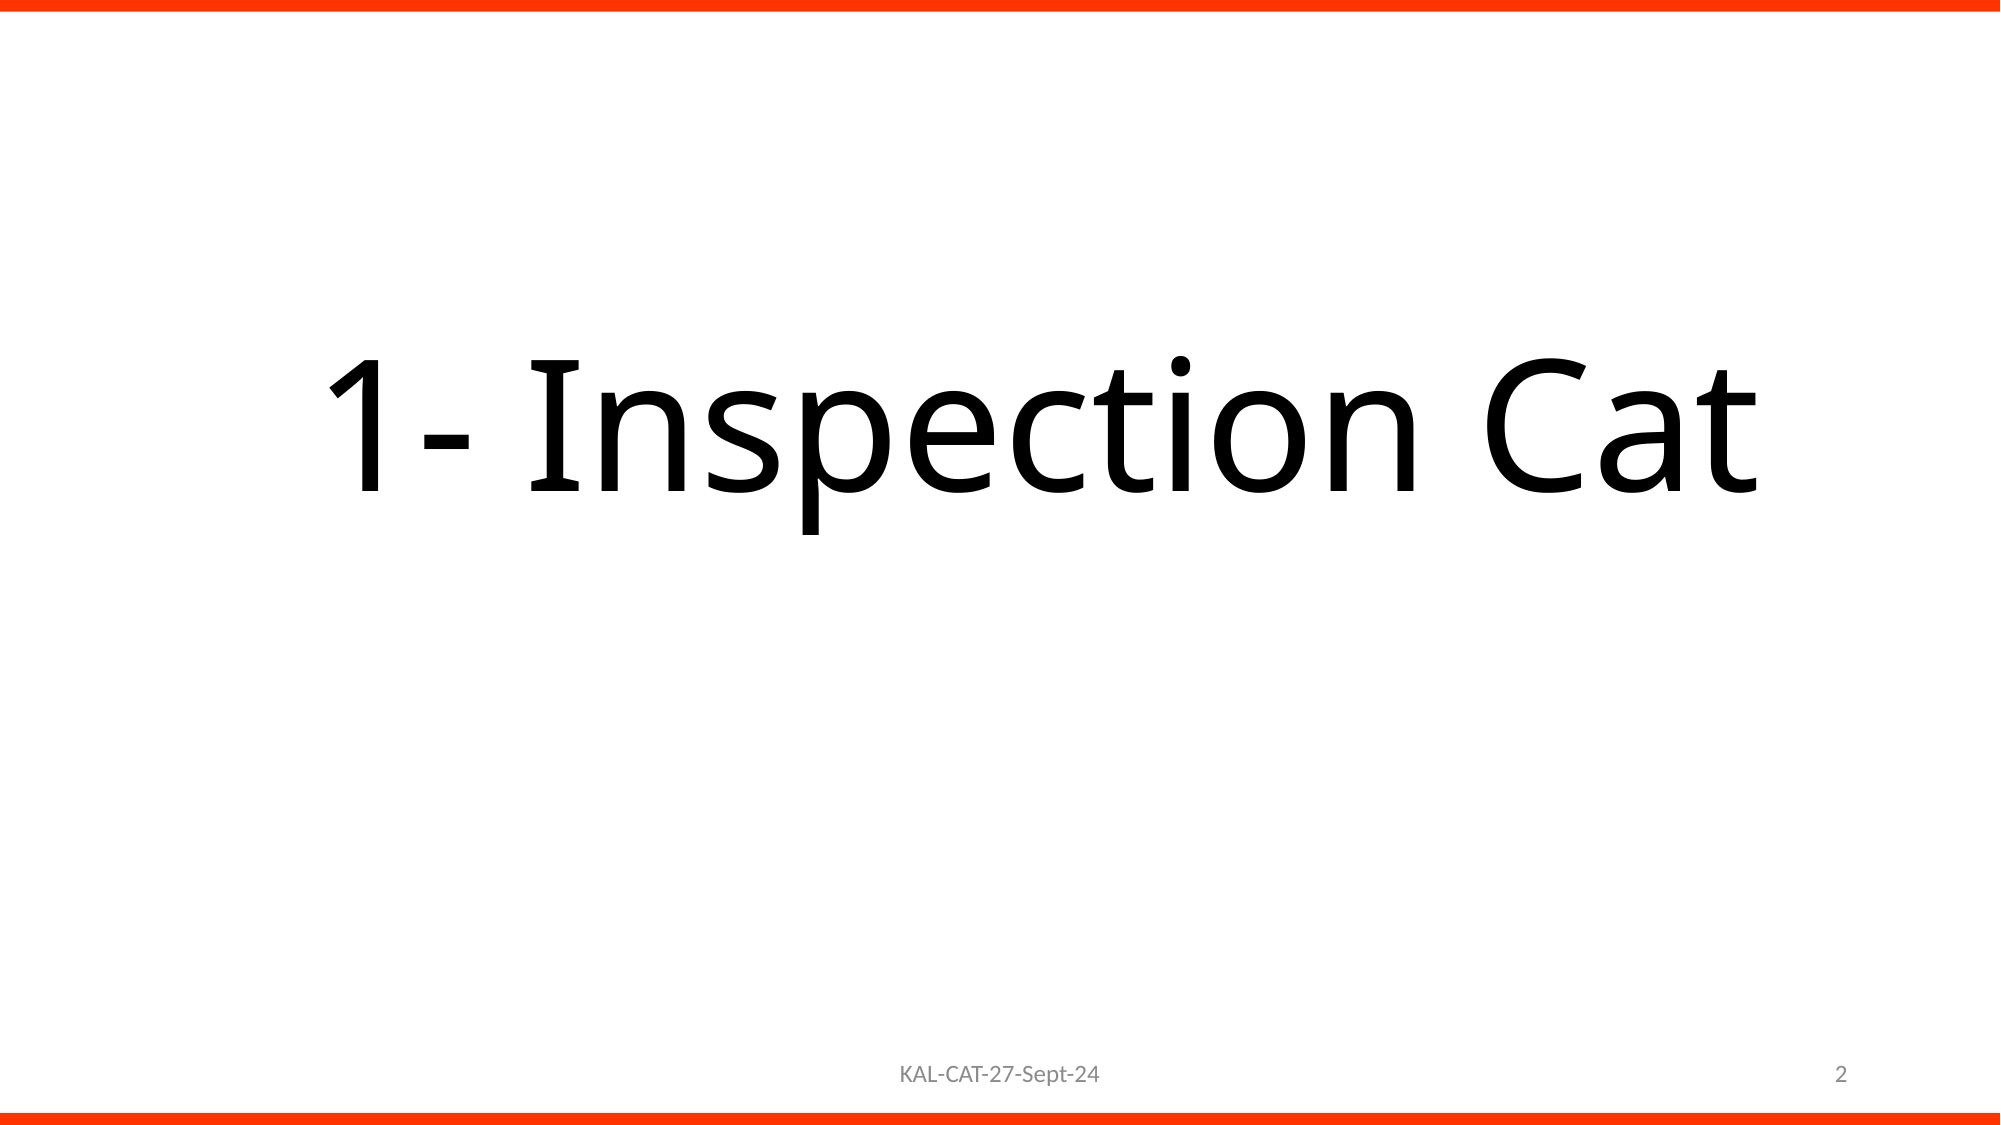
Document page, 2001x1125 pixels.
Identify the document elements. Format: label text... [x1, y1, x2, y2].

title 1- Inspection Cat [292, 323, 1831, 541]
text_box [0, 1112, 2000, 1125]
slide_number 2 [1412, 1042, 1863, 1103]
footer KAL-CAT-27-Sept-24 [662, 1042, 1338, 1103]
text_box [0, 0, 2000, 13]
